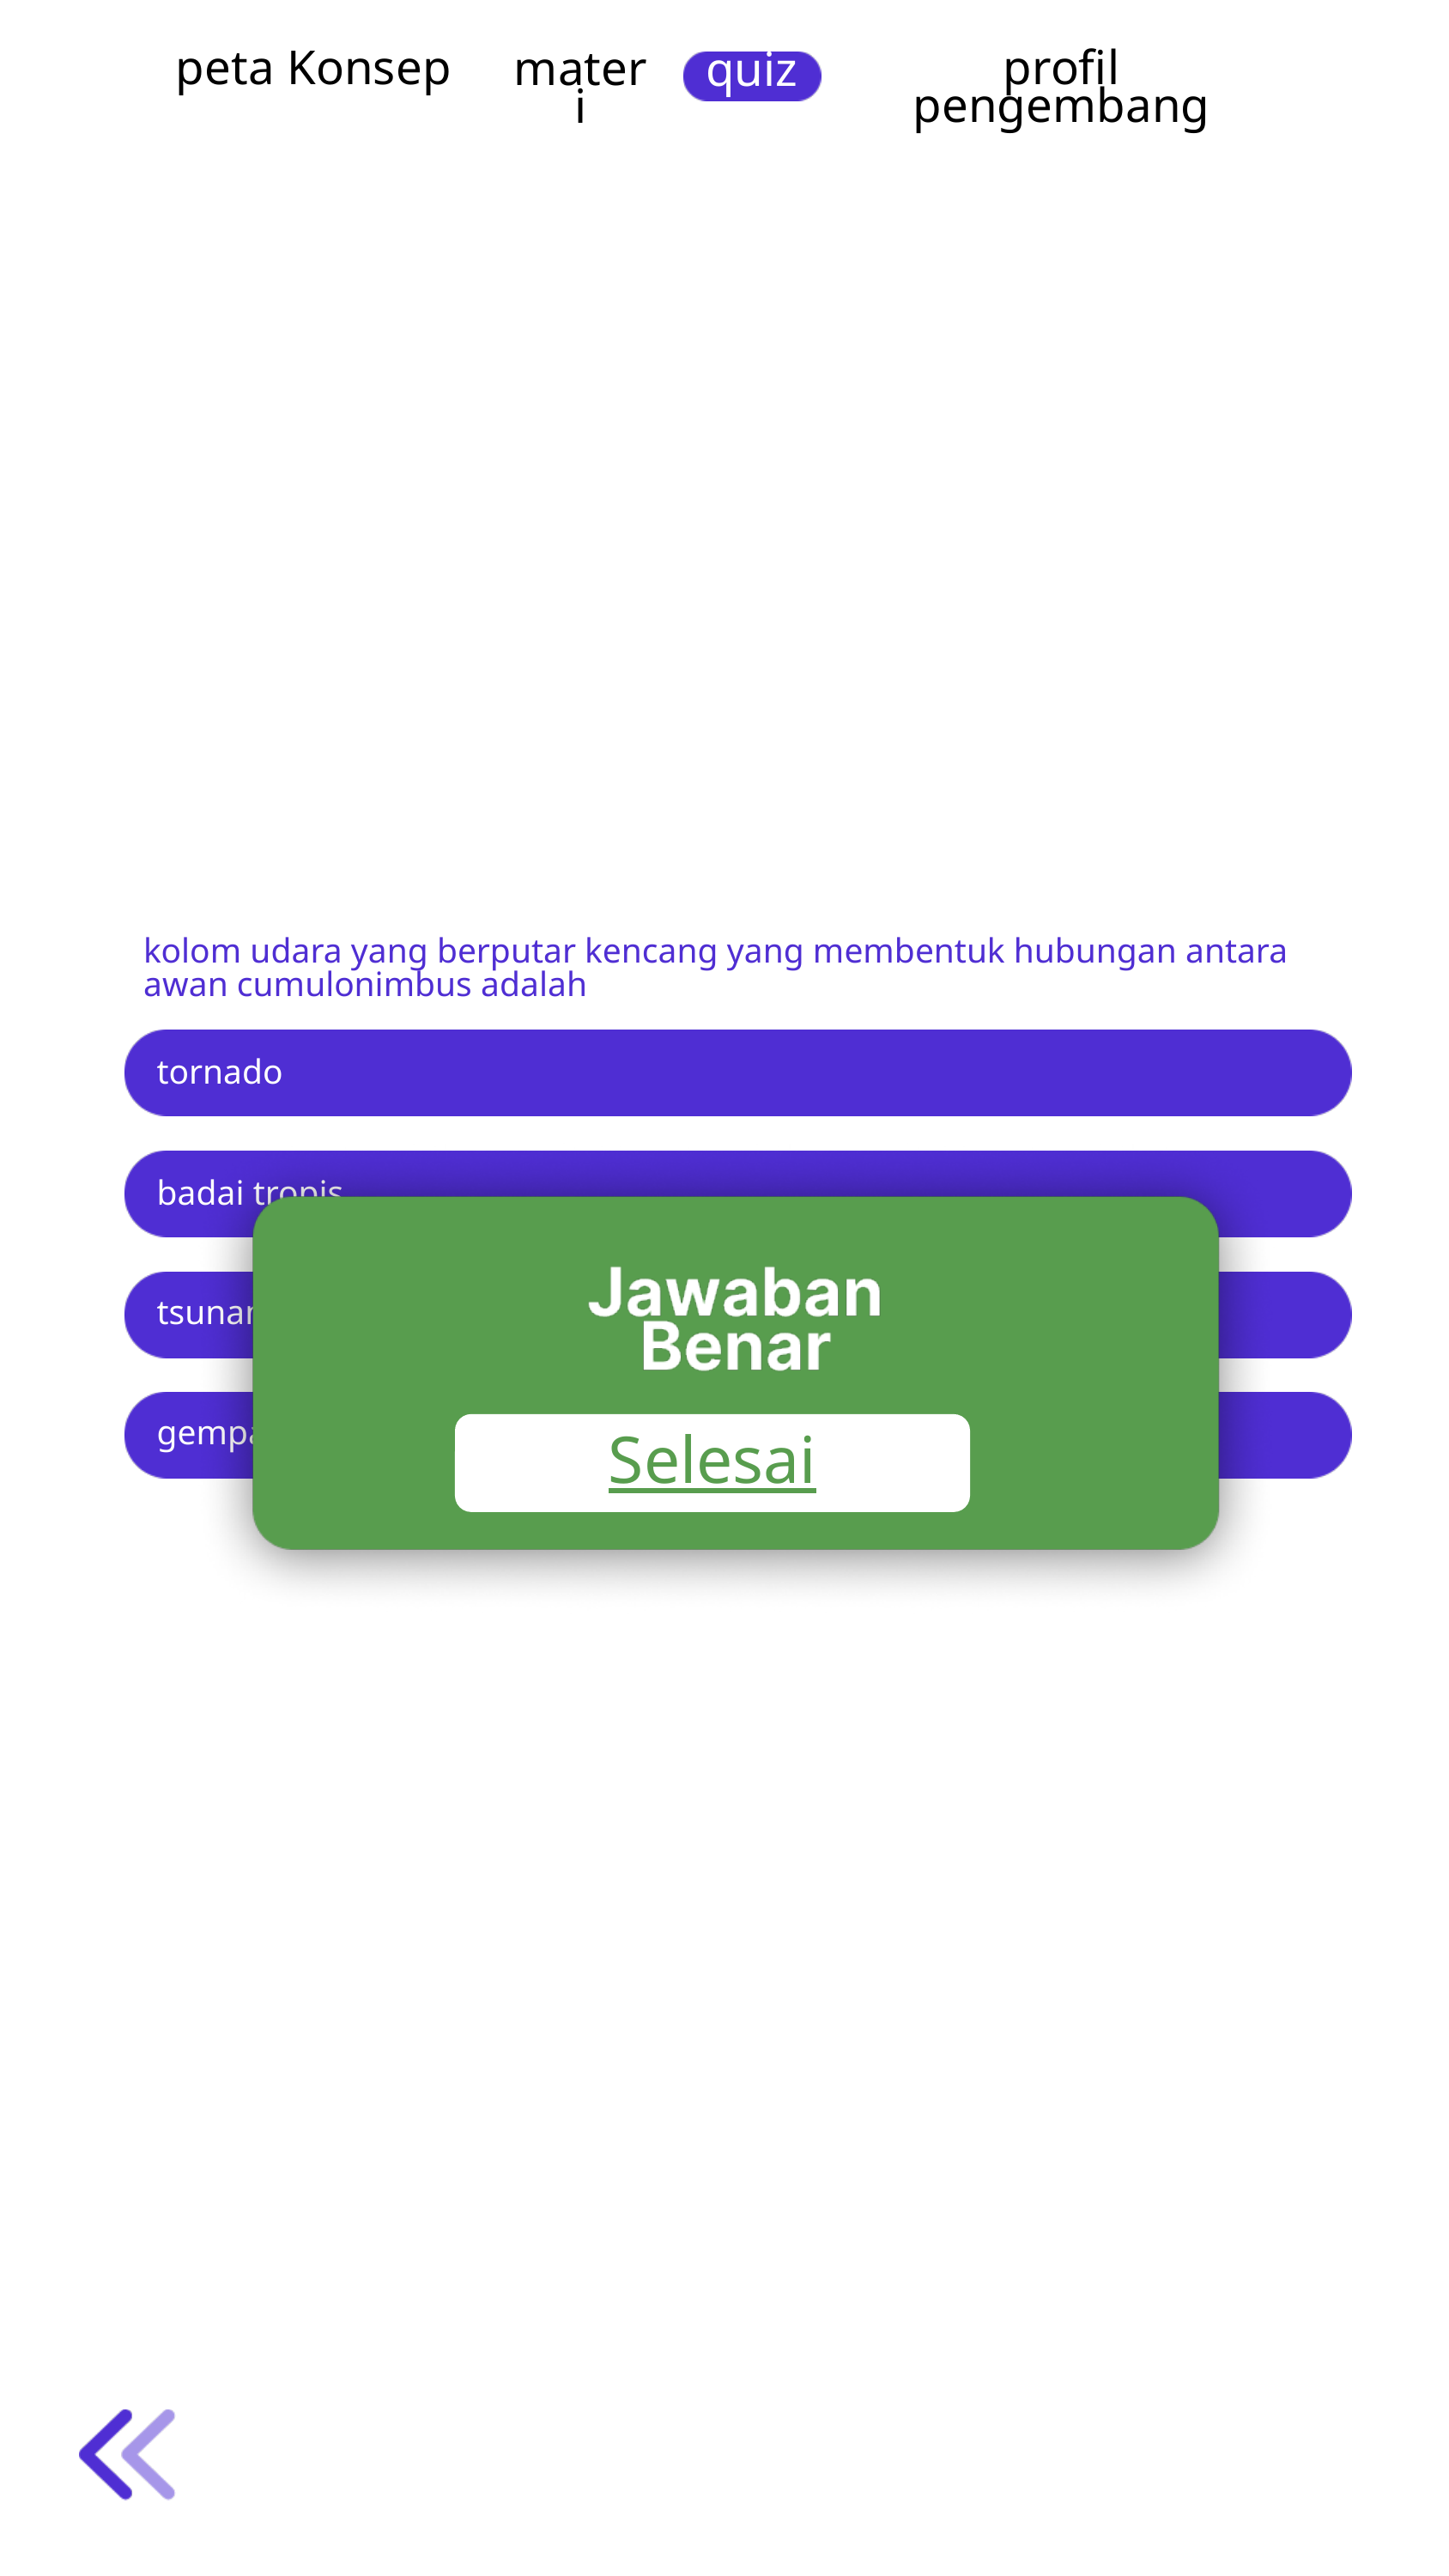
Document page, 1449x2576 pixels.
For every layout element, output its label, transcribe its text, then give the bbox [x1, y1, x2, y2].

picture [1278, 1272, 1352, 1358]
picture [1278, 1392, 1352, 1479]
picture [124, 1030, 1352, 1116]
text_box profil pengembang [850, 56, 1273, 94]
text_box materi [508, 58, 653, 95]
picture [683, 52, 822, 101]
picture [1278, 1151, 1352, 1237]
text_box kolom udara yang berputar kencang yang membentuk hubungan antara awan cumulonimbus adalah [143, 936, 1304, 1004]
picture [124, 1272, 194, 1358]
picture [124, 1392, 194, 1479]
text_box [194, 1143, 1278, 1614]
picture [79, 2409, 177, 2500]
picture [124, 1151, 194, 1237]
text_box peta Konsep [173, 56, 455, 94]
